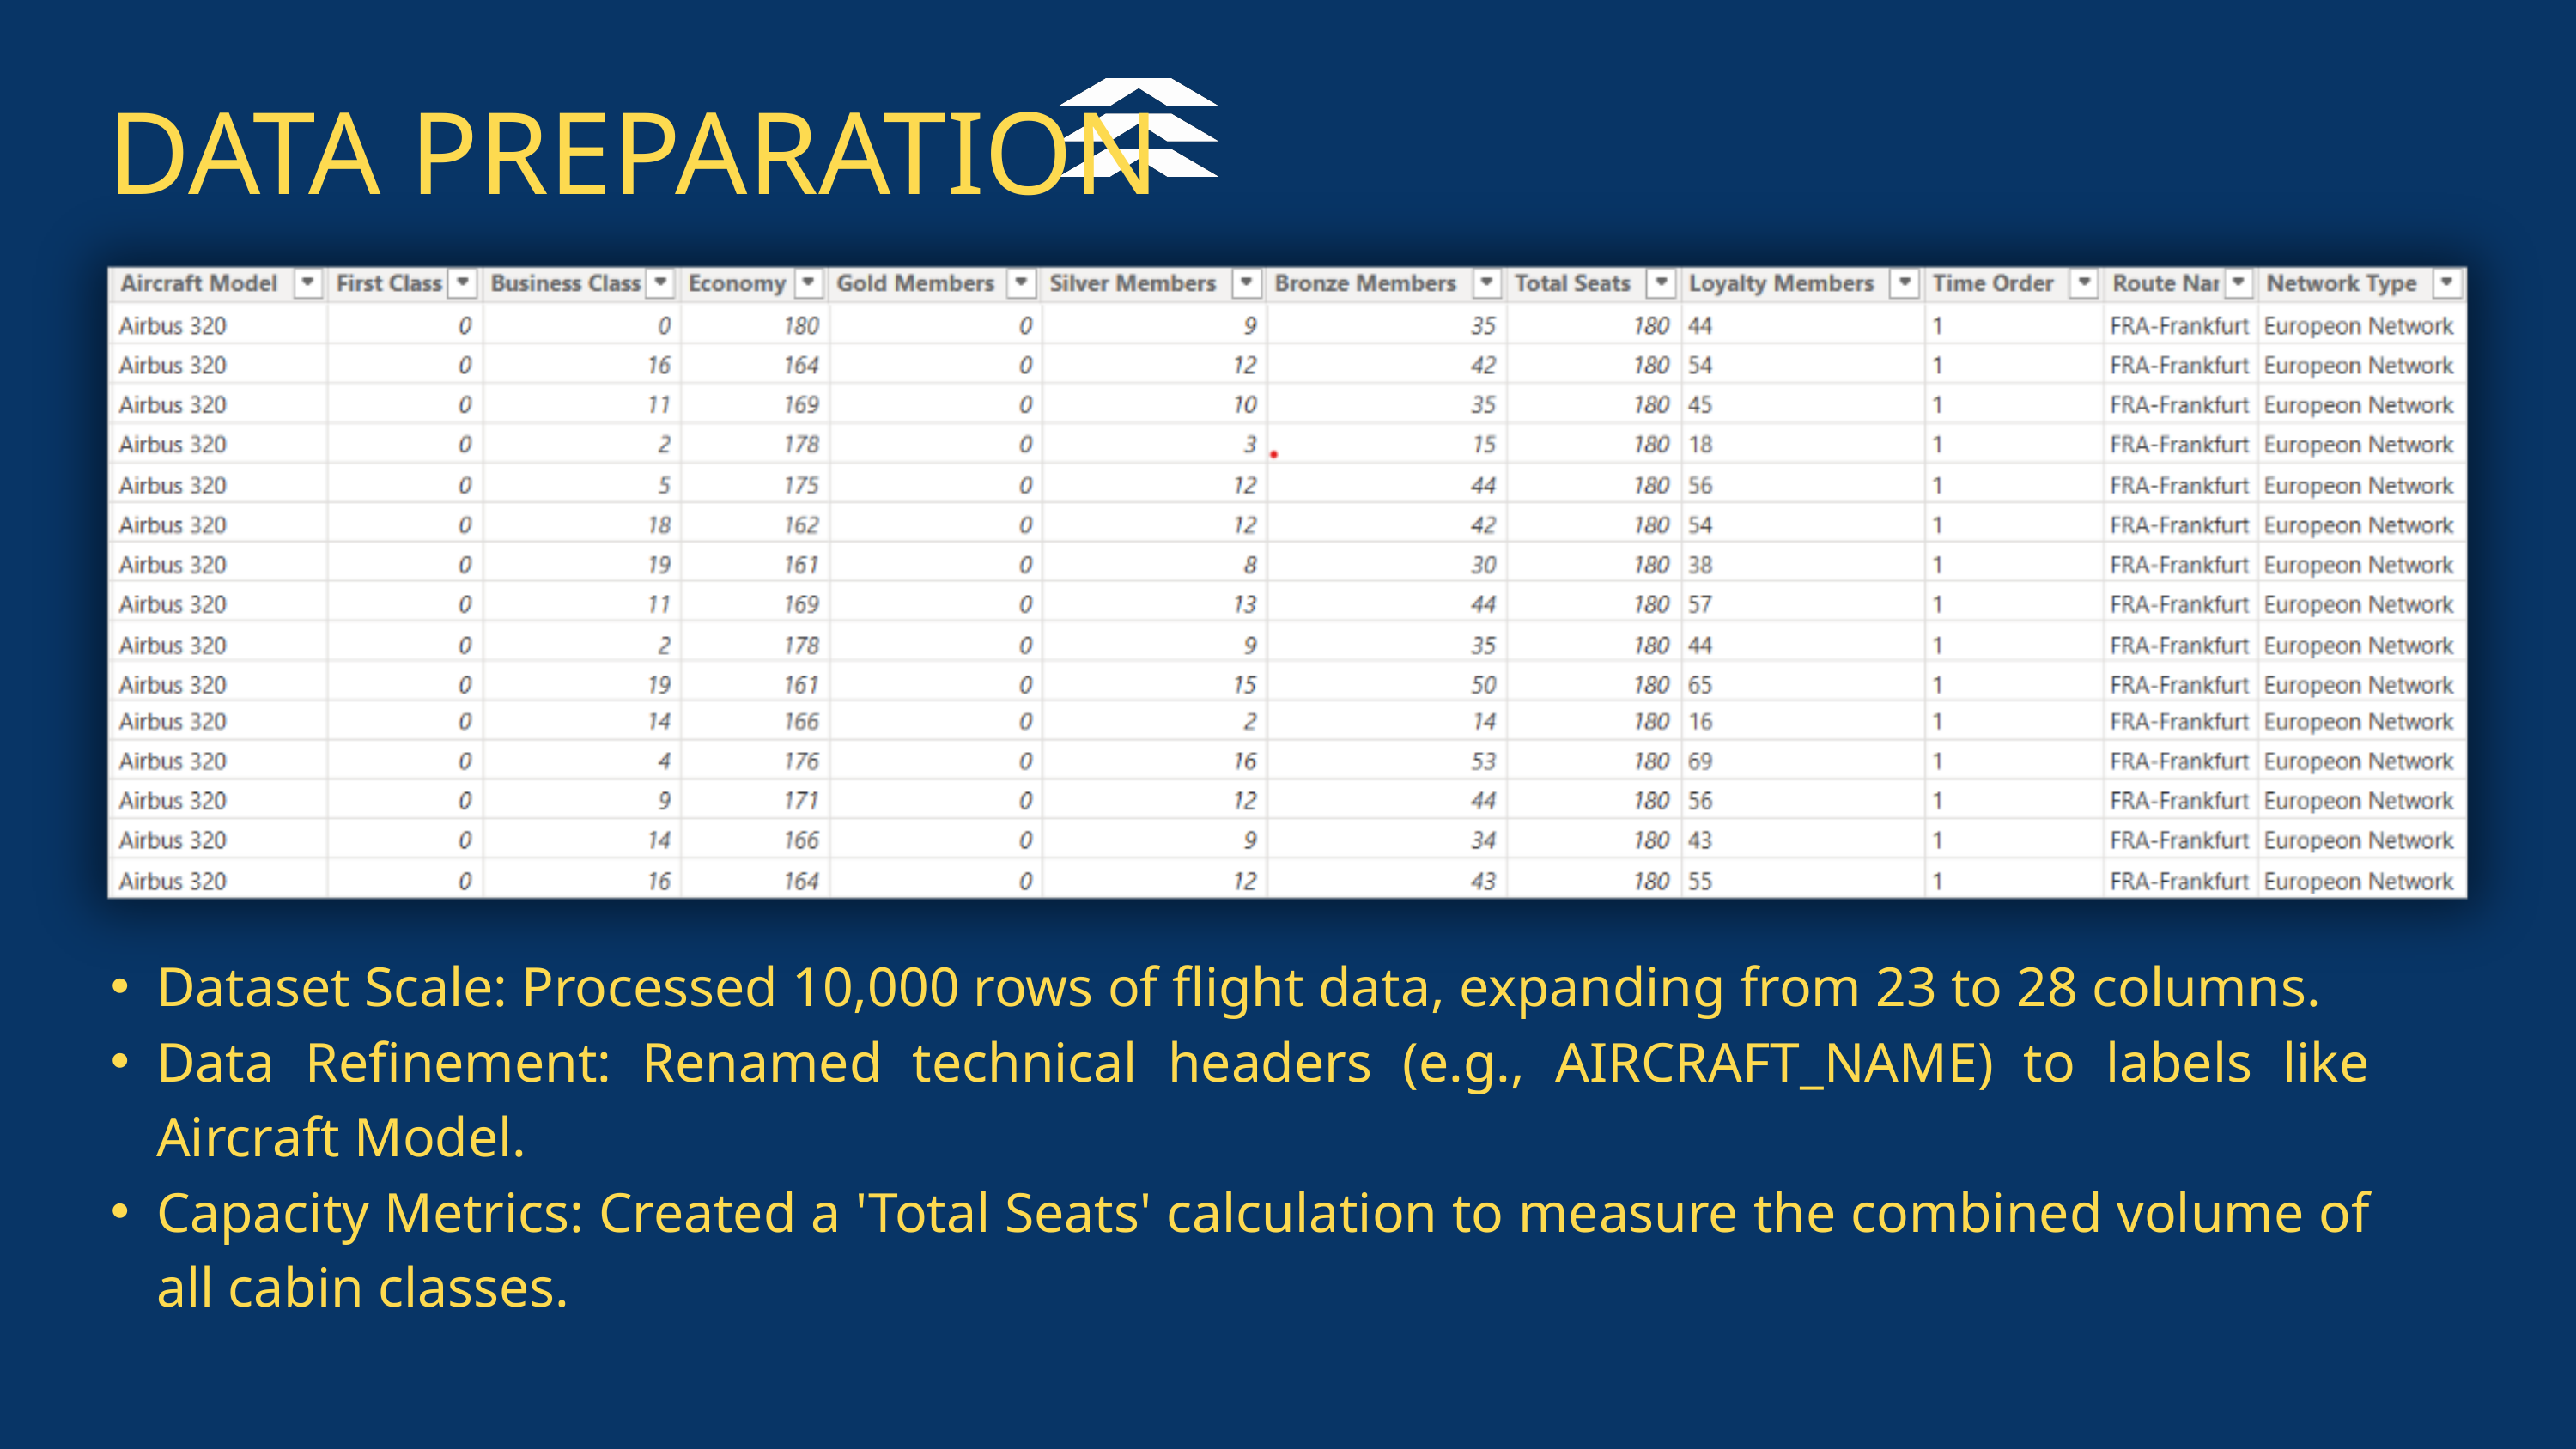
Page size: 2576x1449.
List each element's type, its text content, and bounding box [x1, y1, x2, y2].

text_box [0, 176, 2576, 991]
text_box Dataset Scale: Processed 10,000 rows of flight data, expanding from 23 to 28 columns. Data Refinement: Renamed technical headers (e.g., AIRCRAFT_NAME) to labels like Aircraft Model. Capacity Metrics: Created a 'Total Seats' calculation to measure the combined volume of all cabin classes. [64, 942, 2373, 1319]
text_box DATA PREPARATION [107, 73, 1288, 176]
